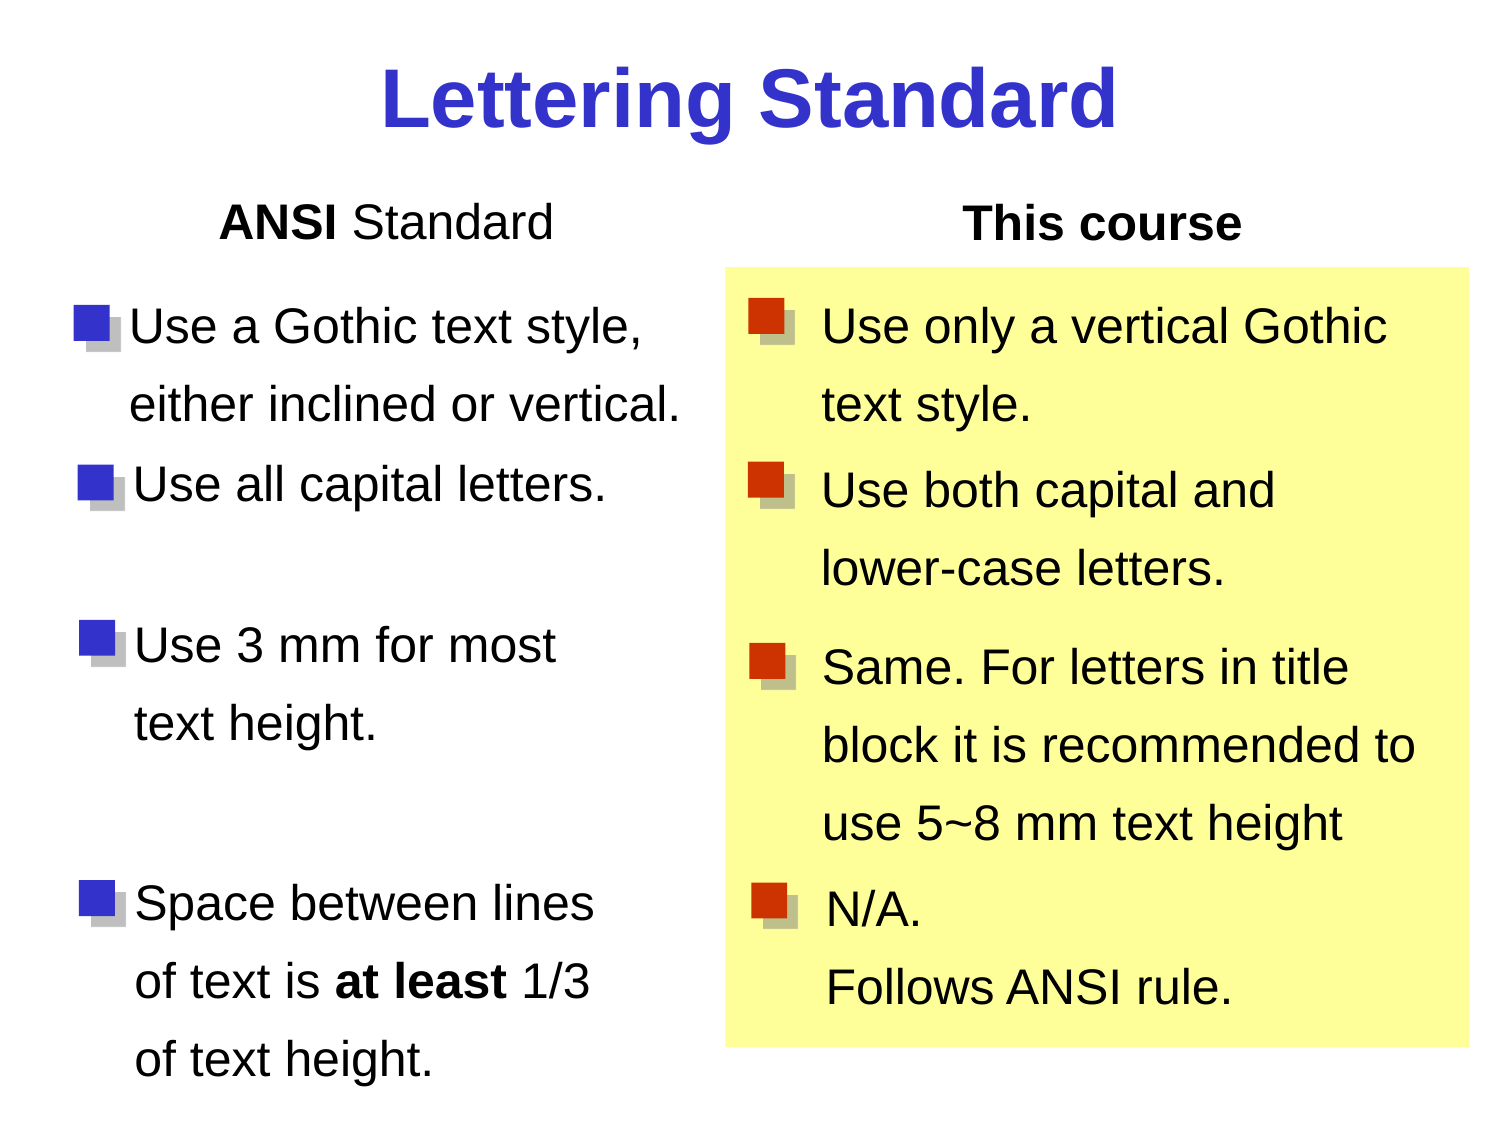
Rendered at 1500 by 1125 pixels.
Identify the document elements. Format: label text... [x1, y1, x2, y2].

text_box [748, 267, 1404, 439]
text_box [77, 444, 624, 520]
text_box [79, 587, 572, 759]
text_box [747, 431, 1292, 603]
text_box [73, 268, 698, 440]
text_box This course [947, 183, 1258, 258]
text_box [749, 608, 1487, 858]
text_box [725, 267, 1470, 1048]
text_box ANSI Standard [203, 181, 570, 257]
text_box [751, 851, 1251, 1022]
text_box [78, 845, 611, 1095]
title Lettering Standard [112, 0, 1388, 188]
